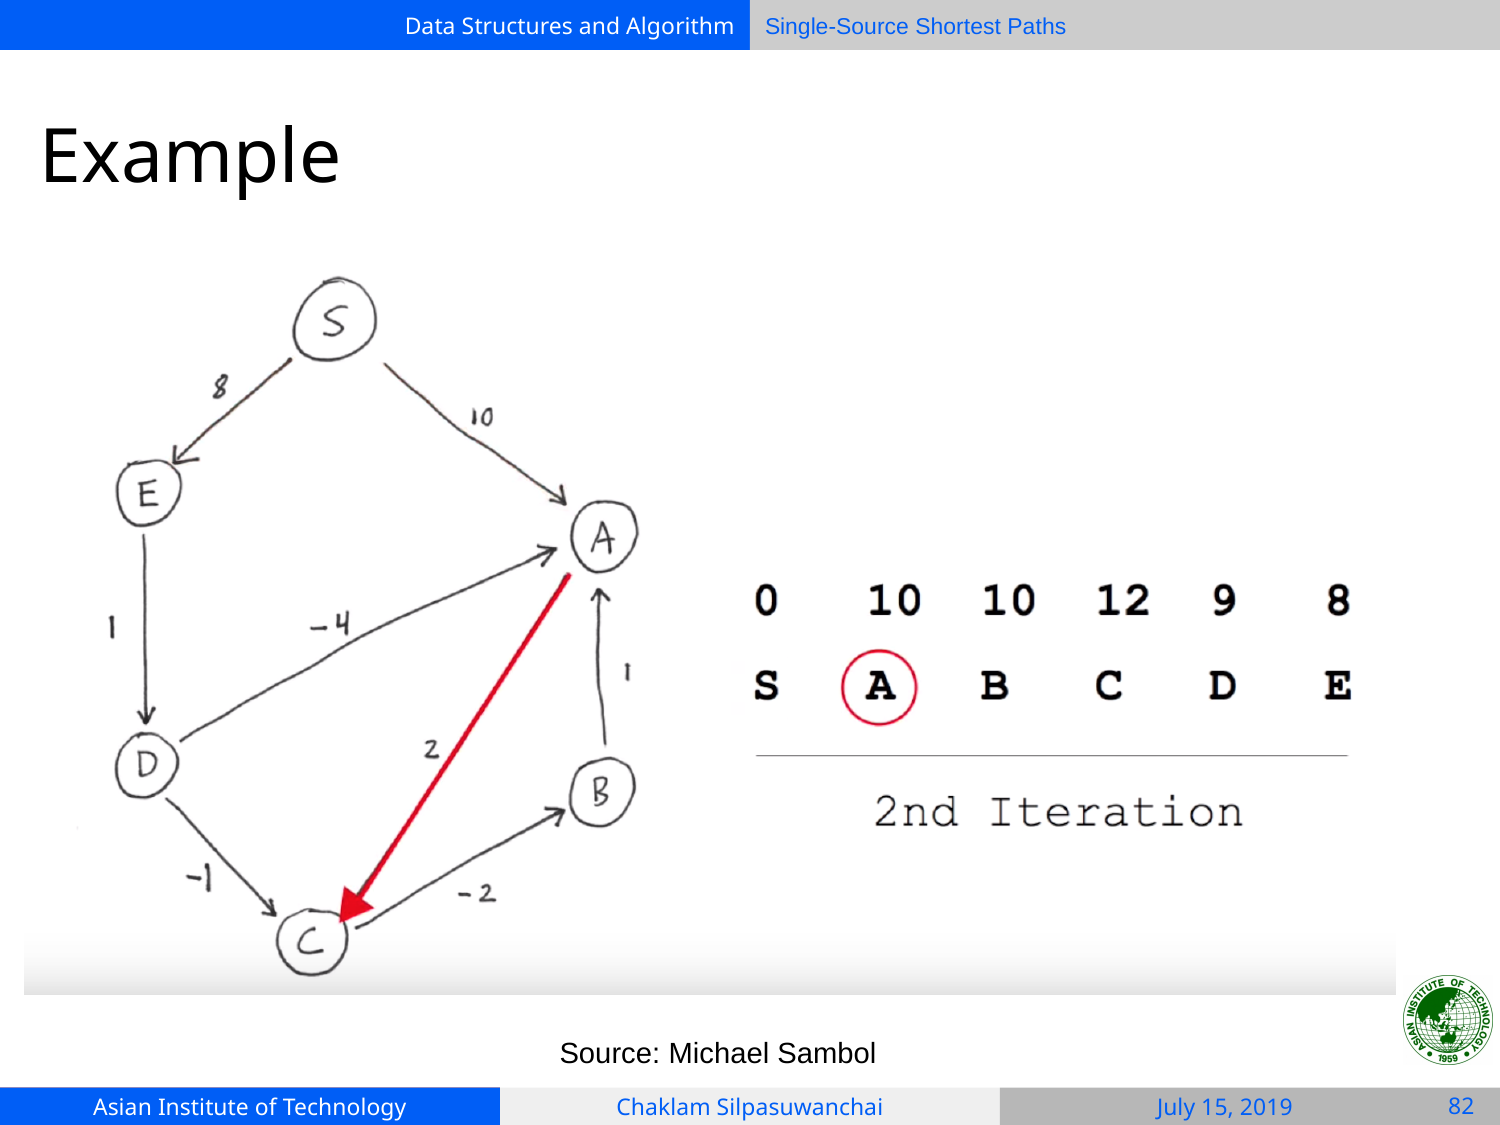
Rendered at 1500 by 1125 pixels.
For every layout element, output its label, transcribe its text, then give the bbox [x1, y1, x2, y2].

slide_number ‹#› [1422, 1088, 1500, 1125]
picture [1403, 975, 1493, 1065]
picture [24, 247, 1397, 996]
text_box Source: Michael Sambol [544, 1019, 916, 1083]
title Example [24, 50, 1475, 213]
